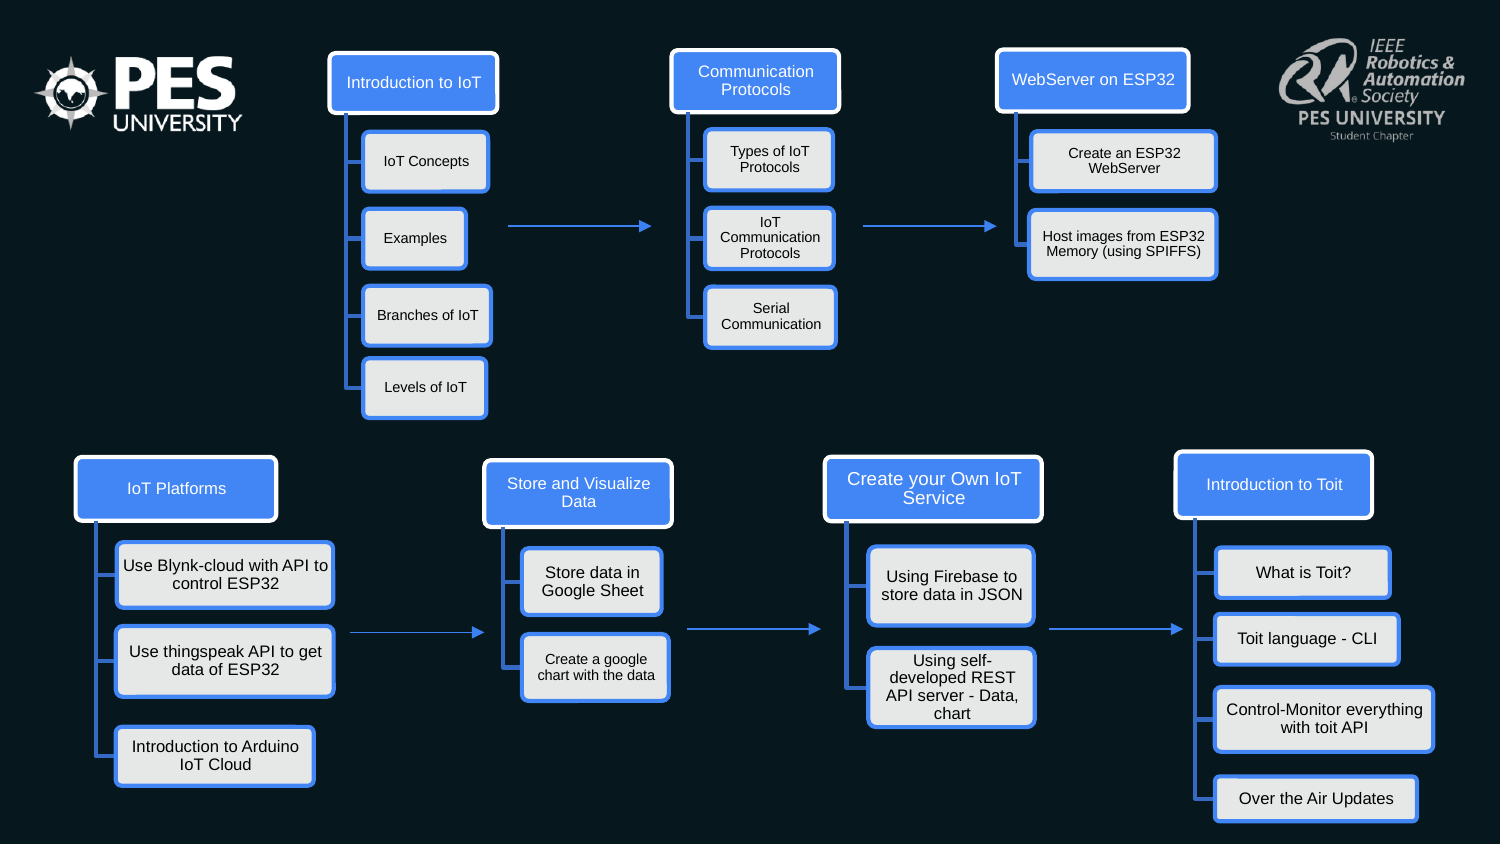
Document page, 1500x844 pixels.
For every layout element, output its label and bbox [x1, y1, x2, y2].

text_box [484, 381, 673, 787]
text_box [671, 35, 840, 364]
picture [0, 0, 1500, 844]
text_box [75, 440, 334, 844]
text_box [824, 435, 1043, 757]
text_box [996, 33, 1224, 312]
text_box [329, 35, 498, 442]
text_box [1175, 451, 1434, 844]
